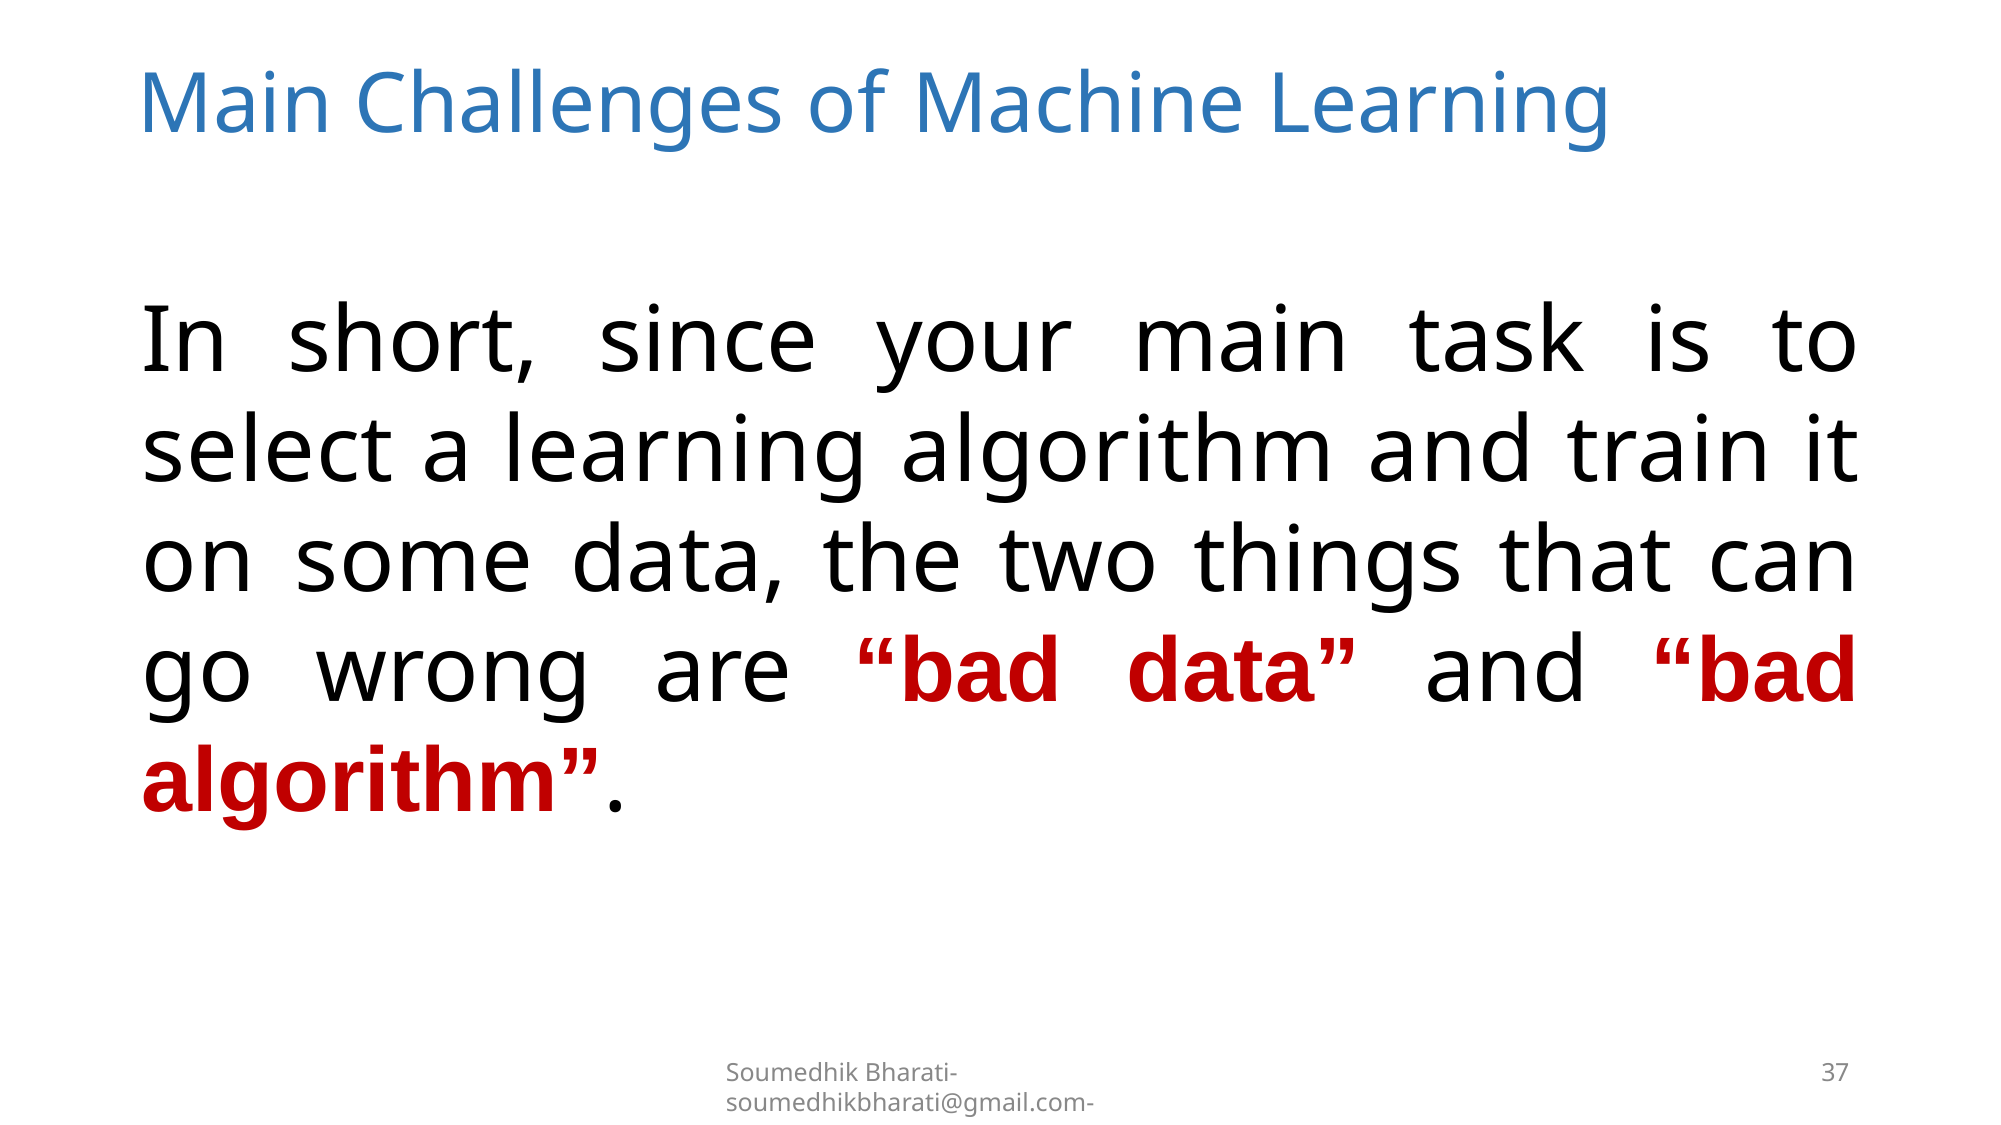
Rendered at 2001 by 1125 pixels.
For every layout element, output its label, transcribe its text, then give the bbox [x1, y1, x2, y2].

text_box In short, since your main task is to select a learning algorithm and train it on some data, the two things that can go wrong are “bad data” and “bad algorithm”. [139, 277, 1861, 830]
text_box Soumedhik Bharati- soumedhikbharati@gmail.com- [723, 1056, 1277, 1117]
slide_number 37 [1819, 1056, 1856, 1125]
title Main Challenges of Machine Learning [126, 47, 1874, 238]
